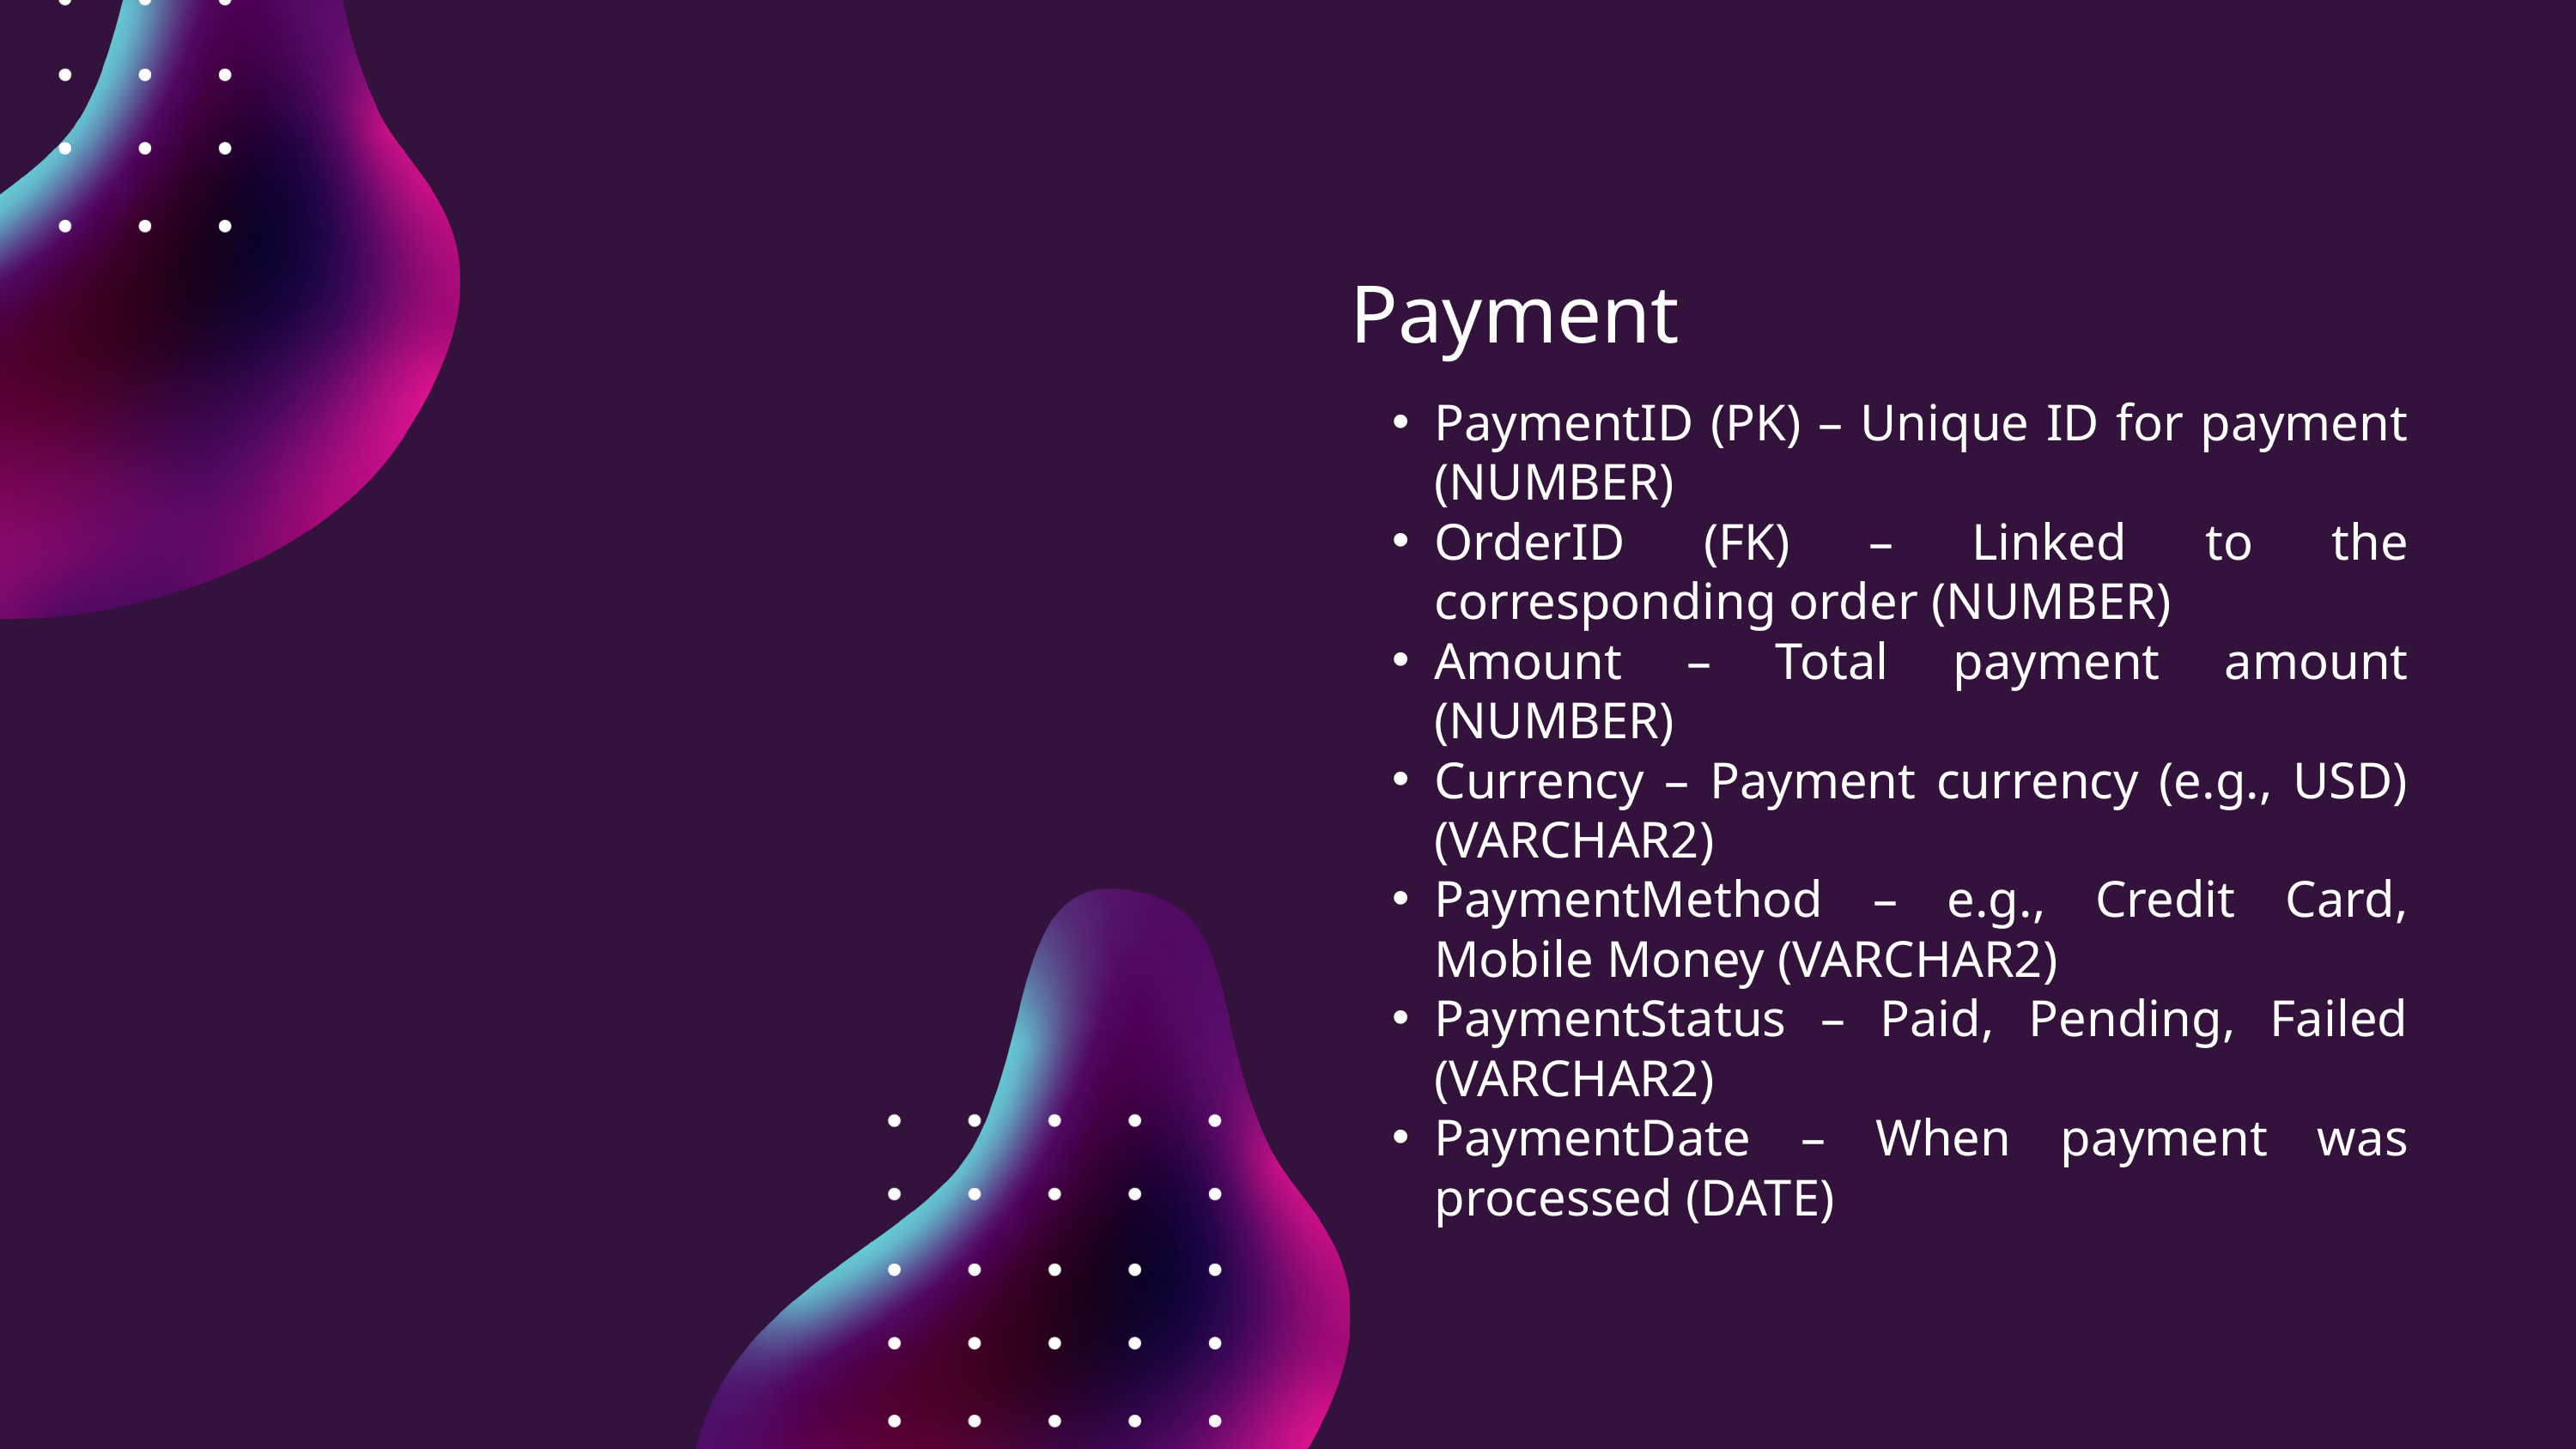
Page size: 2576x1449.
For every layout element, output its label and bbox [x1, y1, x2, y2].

text_box [0, 0, 237, 237]
text_box [879, 1109, 1226, 1432]
text_box [690, 888, 1351, 1449]
text_box [0, 0, 460, 619]
text_box [1349, 263, 2409, 1227]
